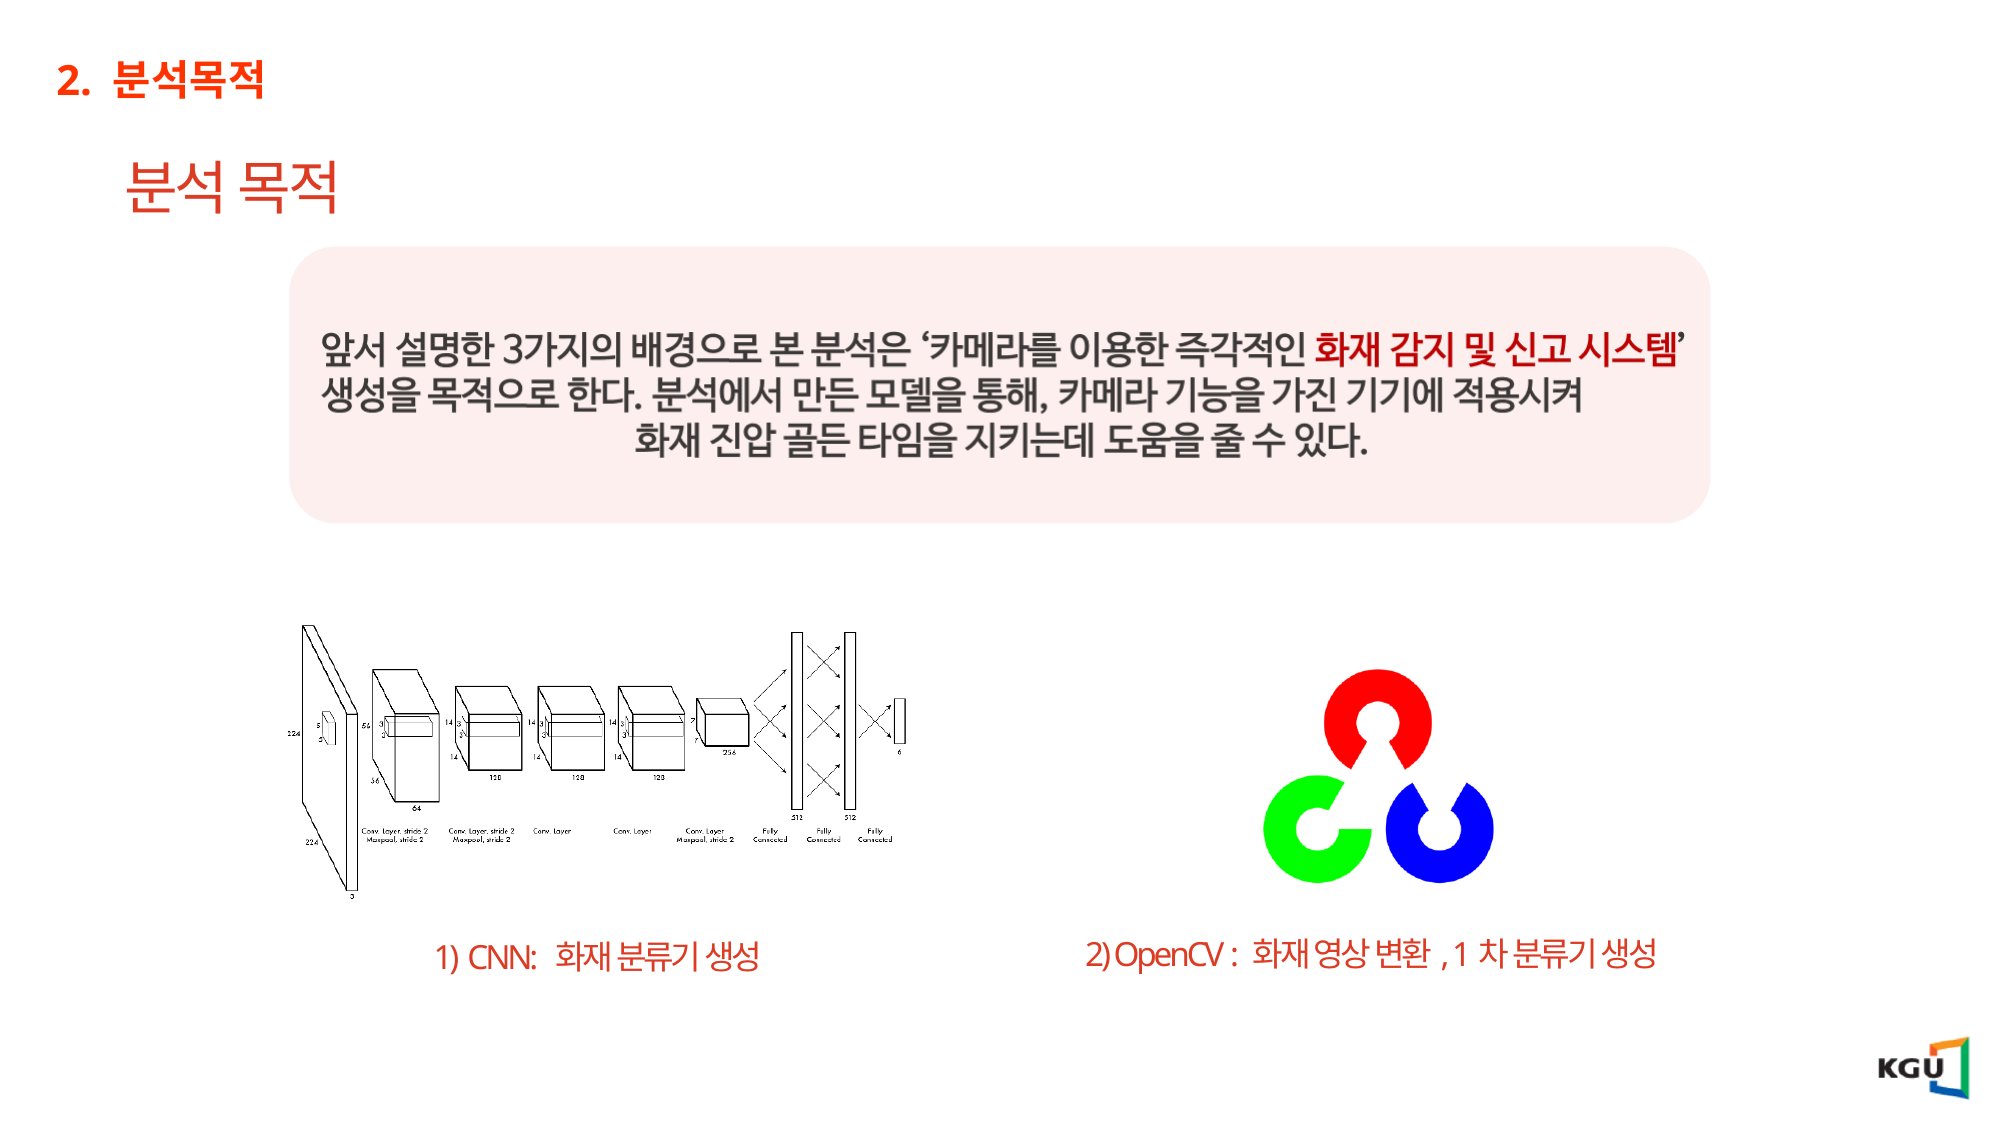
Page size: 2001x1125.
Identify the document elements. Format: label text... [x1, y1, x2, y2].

text_box 1) CNN: 화재 분류기 생성 [139, 936, 1057, 977]
text_box 분석 목적 [124, 151, 551, 222]
picture [1867, 1034, 1972, 1102]
picture [306, 321, 1699, 474]
text_box 2) OpenCV : 화재 영상 변환, 1차 분류기 생성 [1002, 933, 1742, 974]
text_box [41, 43, 938, 115]
text_box [288, 245, 1712, 525]
picture [1237, 586, 1507, 890]
picture [273, 603, 923, 907]
